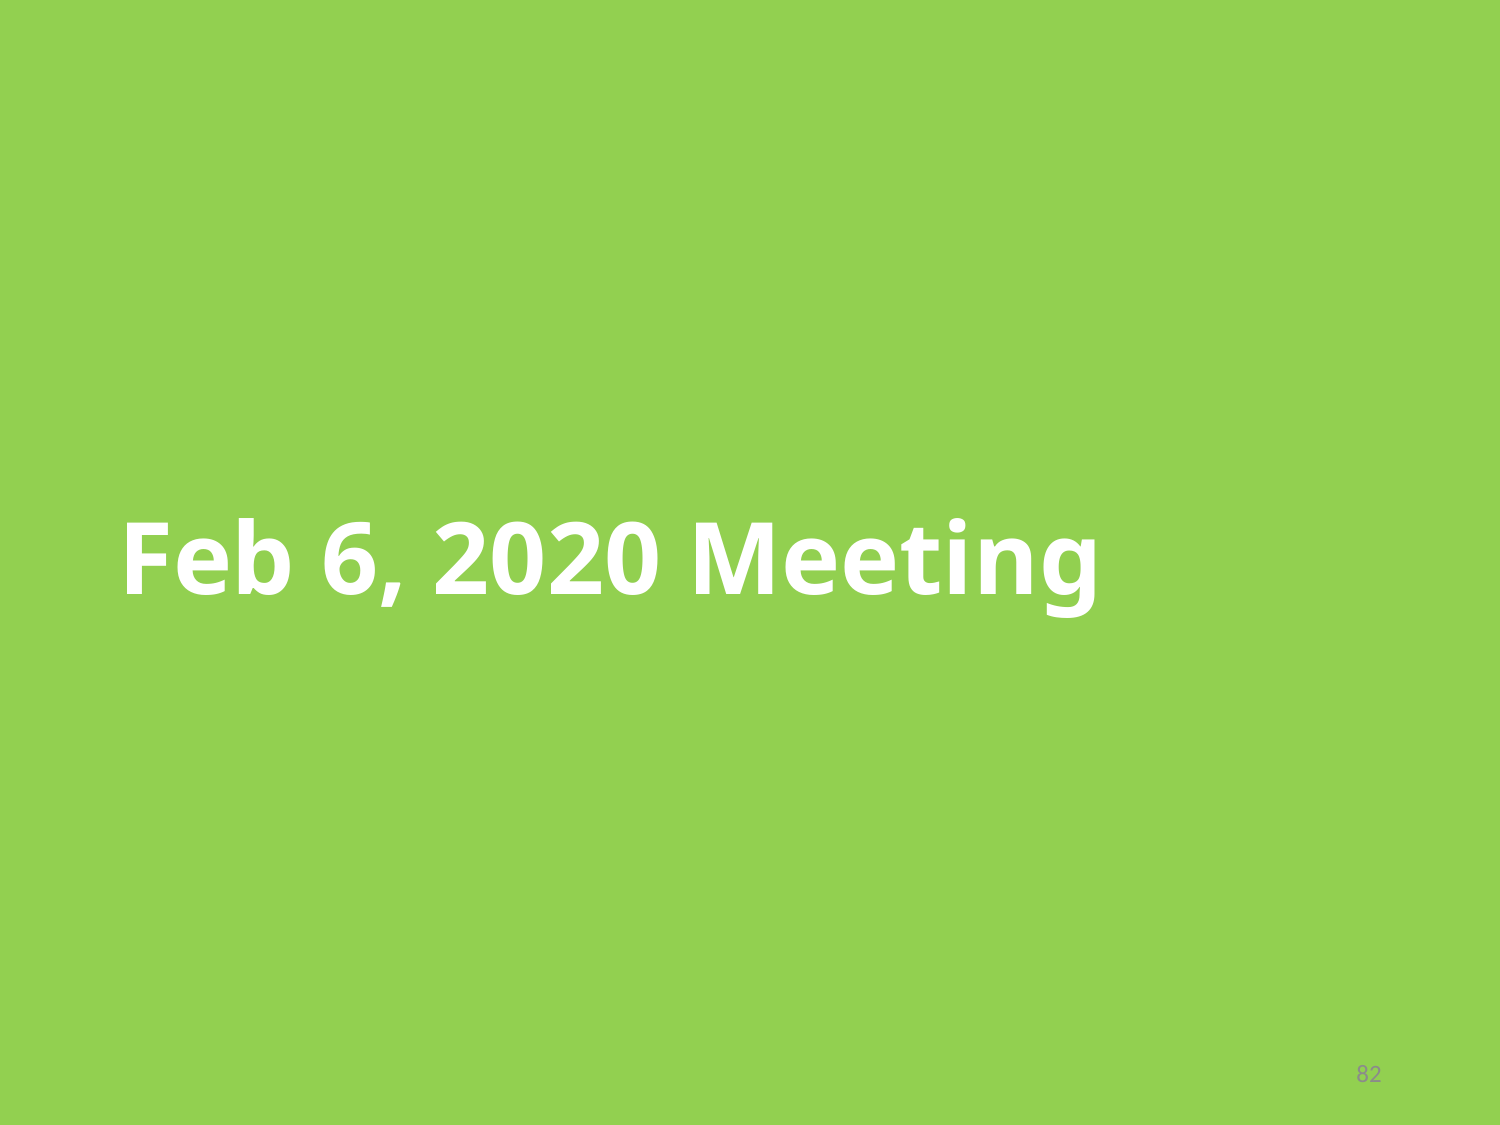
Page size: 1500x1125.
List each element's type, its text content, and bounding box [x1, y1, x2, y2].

slide_number 82 [1059, 1042, 1397, 1103]
title Feb 6, 2020 Meeting [103, 453, 1397, 672]
